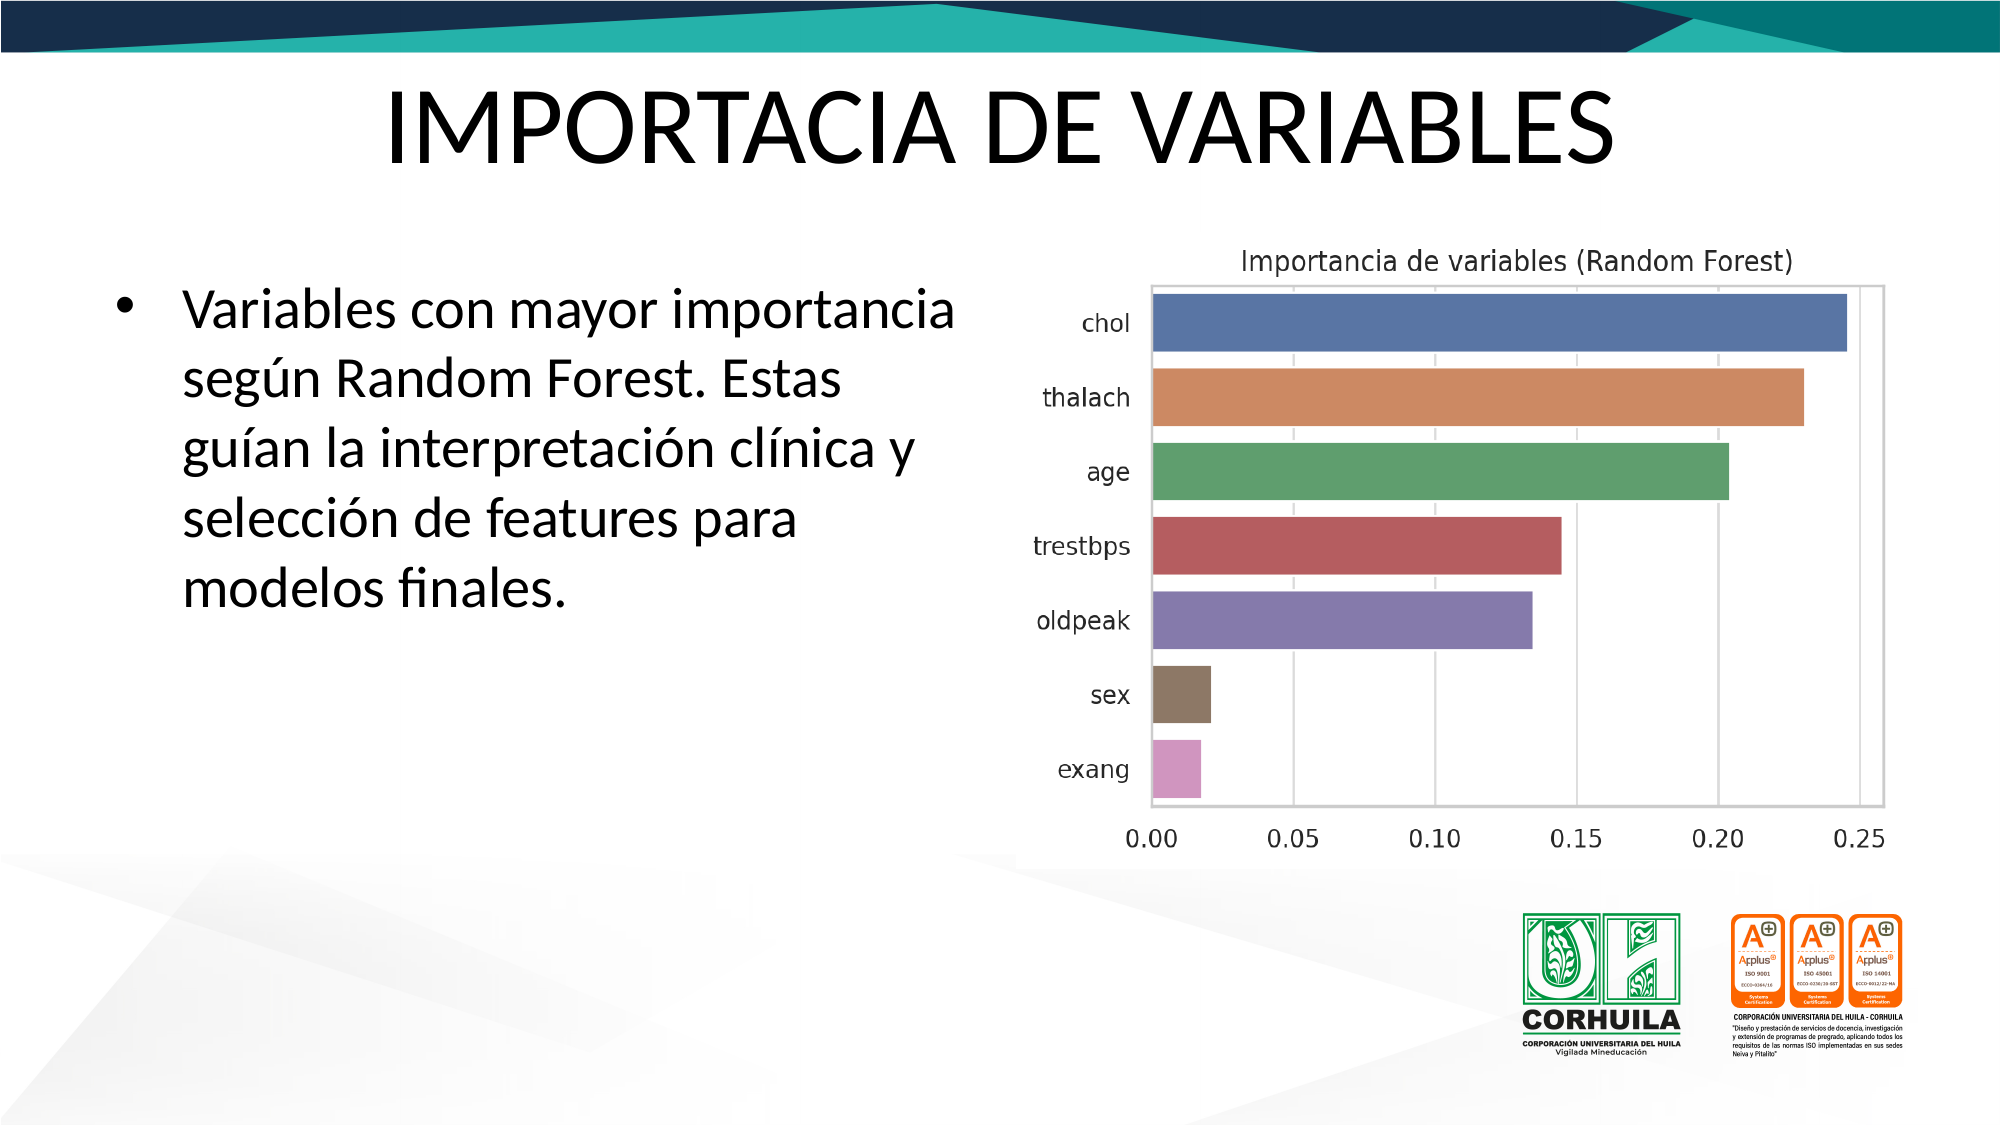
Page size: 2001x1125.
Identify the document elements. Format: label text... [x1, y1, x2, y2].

picture [0, 0, 2000, 1125]
title IMPORTACIA DE VARIABLES [100, 45, 1901, 233]
list Variables con mayor importancia según Random Forest. Estas guían la interpretación clínica y selección de features para modelos finales. [100, 262, 984, 801]
